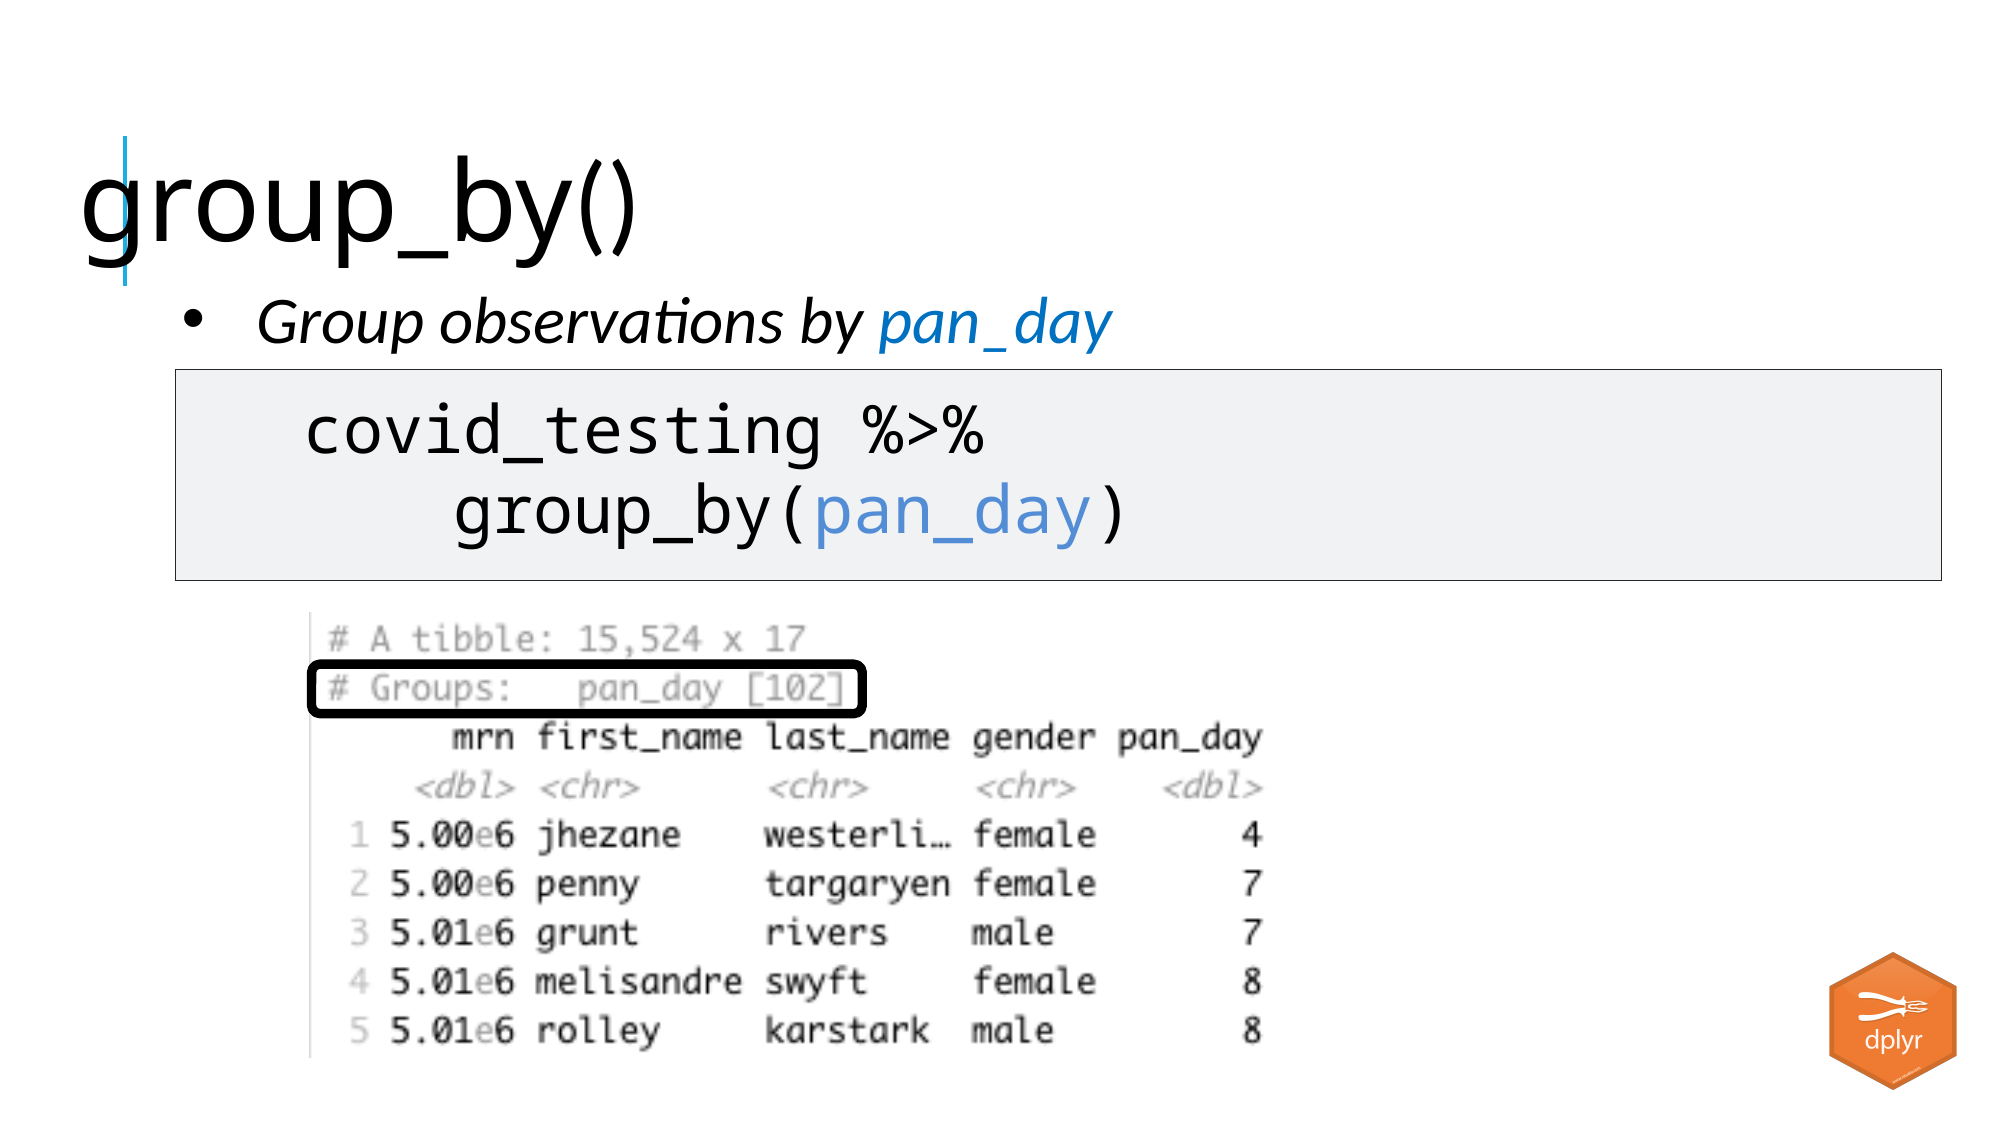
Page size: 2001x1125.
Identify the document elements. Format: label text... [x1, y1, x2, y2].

text_box [175, 369, 1942, 581]
slide_number 17 [1440, 1046, 1900, 1103]
text_box [1829, 952, 1957, 1090]
text_box covid_testing %>% group_by(pan_day) [288, 379, 1671, 555]
text_box Group observations by pan_day [180, 276, 1384, 359]
picture [308, 612, 1281, 1058]
text_box group_by() [64, 121, 657, 272]
